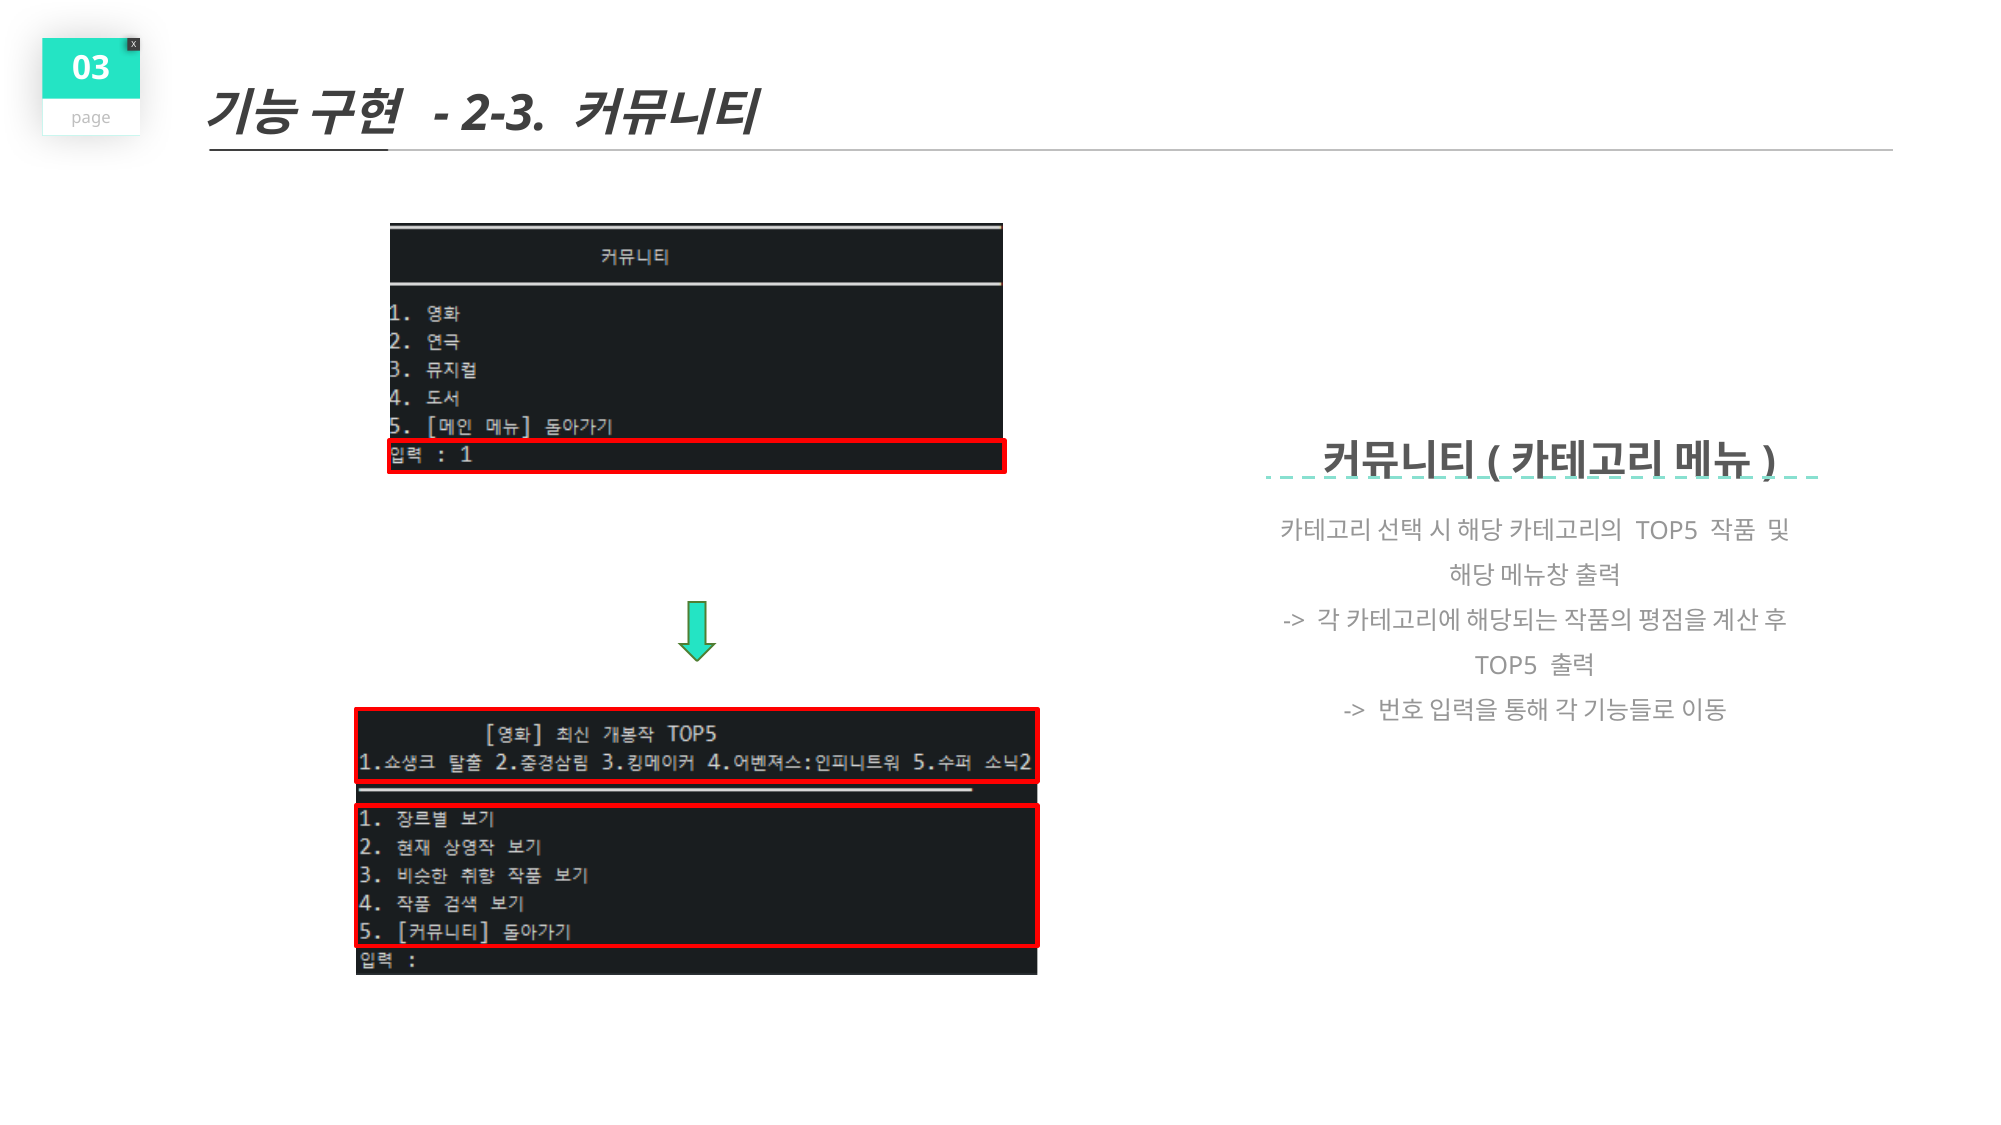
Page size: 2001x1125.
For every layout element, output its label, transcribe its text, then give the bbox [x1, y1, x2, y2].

picture [390, 223, 1004, 473]
text_box 카테고리 선택 시 해당 카테고리의 TOP5 작품 및 해당 메뉴창 출력 -> 각 카테고리에 해당되는 작품의 평점을 계산 후 TOP5 출력 -> 번호 입력을 통해 각 기능들로 이동 [1259, 522, 1812, 702]
picture [677, 600, 717, 662]
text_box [42, 37, 141, 136]
text_box 기능 구현 - 2-3. 커뮤니티 [188, 42, 1662, 148]
text_box 커뮤니티(카테고리 메뉴) [1230, 401, 1858, 500]
picture [355, 708, 1038, 975]
